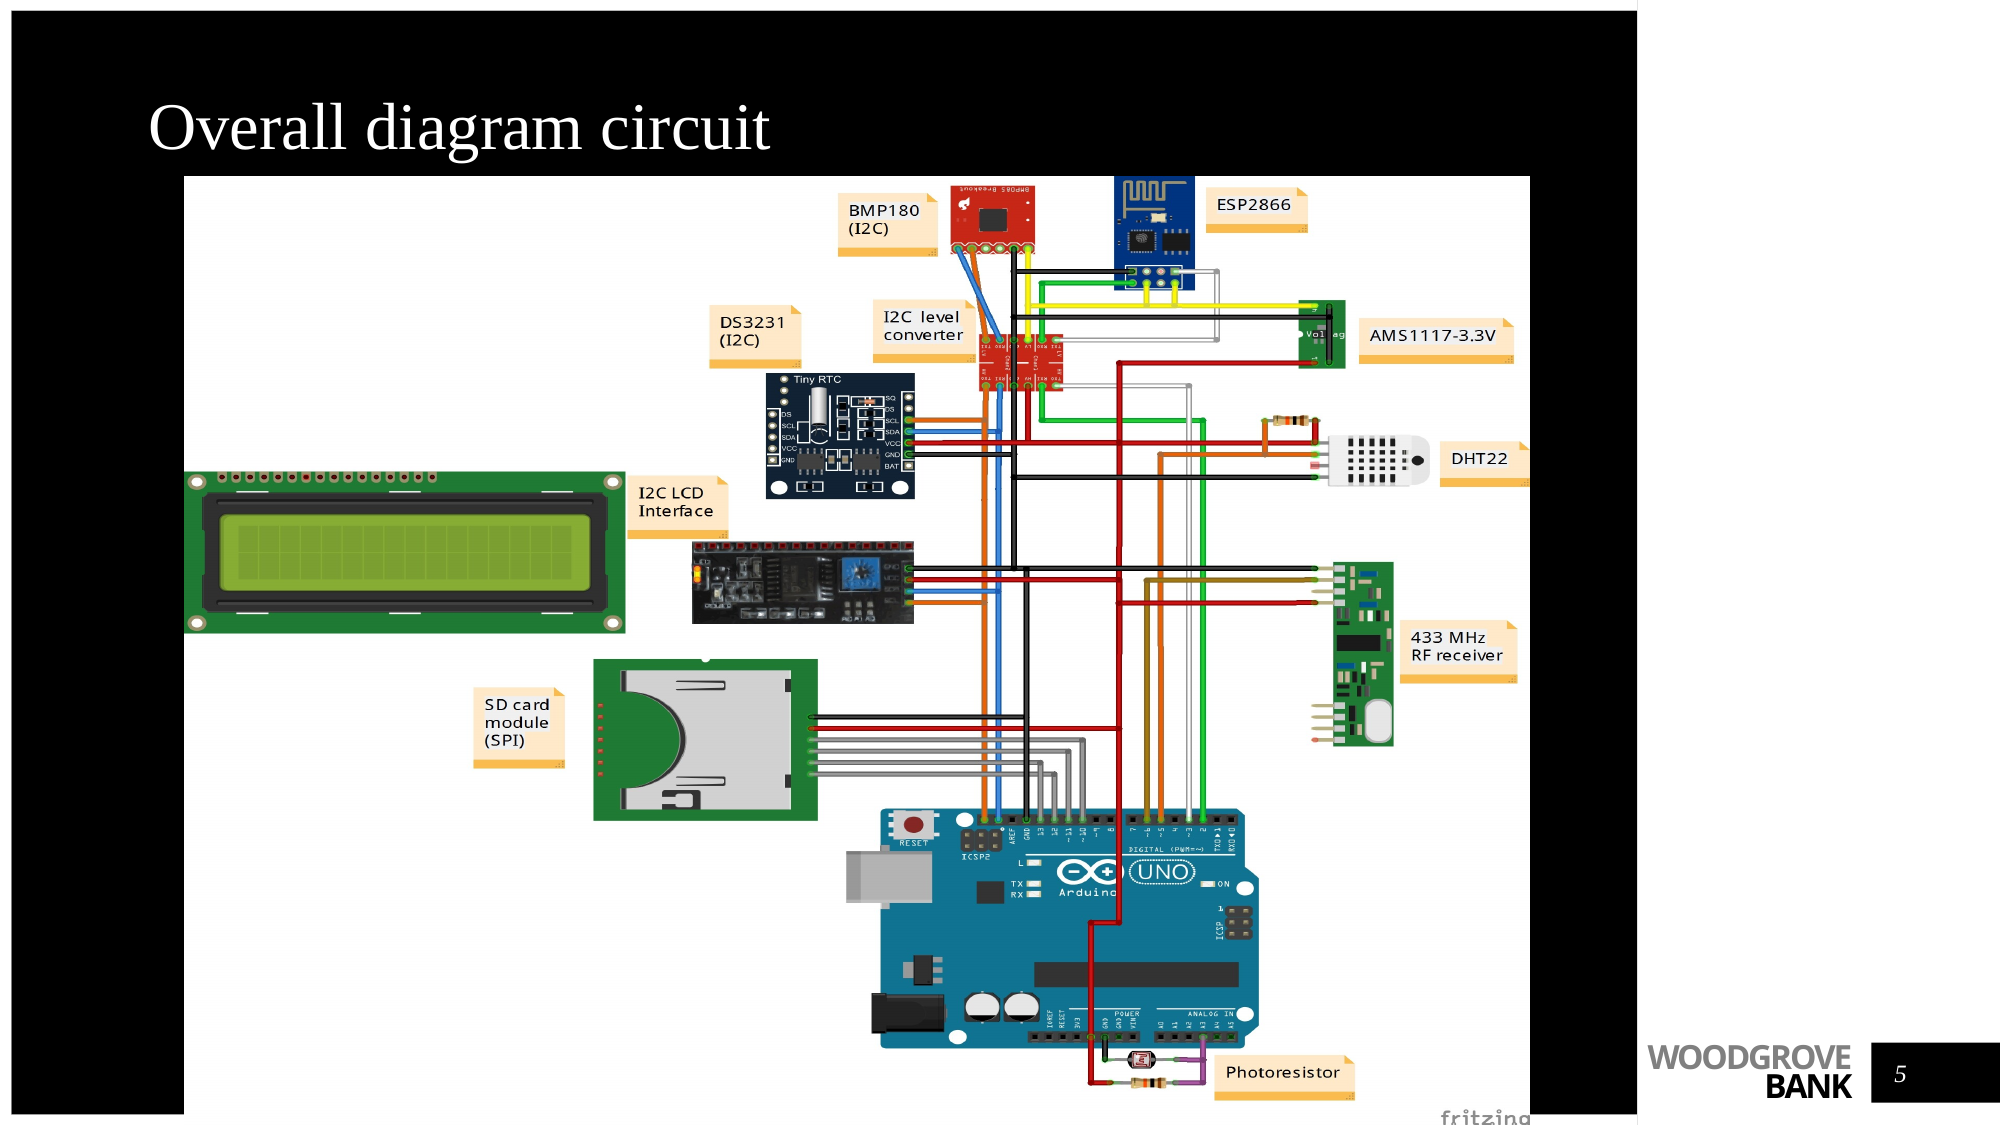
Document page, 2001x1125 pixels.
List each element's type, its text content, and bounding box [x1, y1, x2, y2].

slide_number 5 [1877, 1050, 1924, 1096]
text_box Overall diagram circuit [133, 75, 1089, 171]
picture [184, 176, 1530, 1125]
